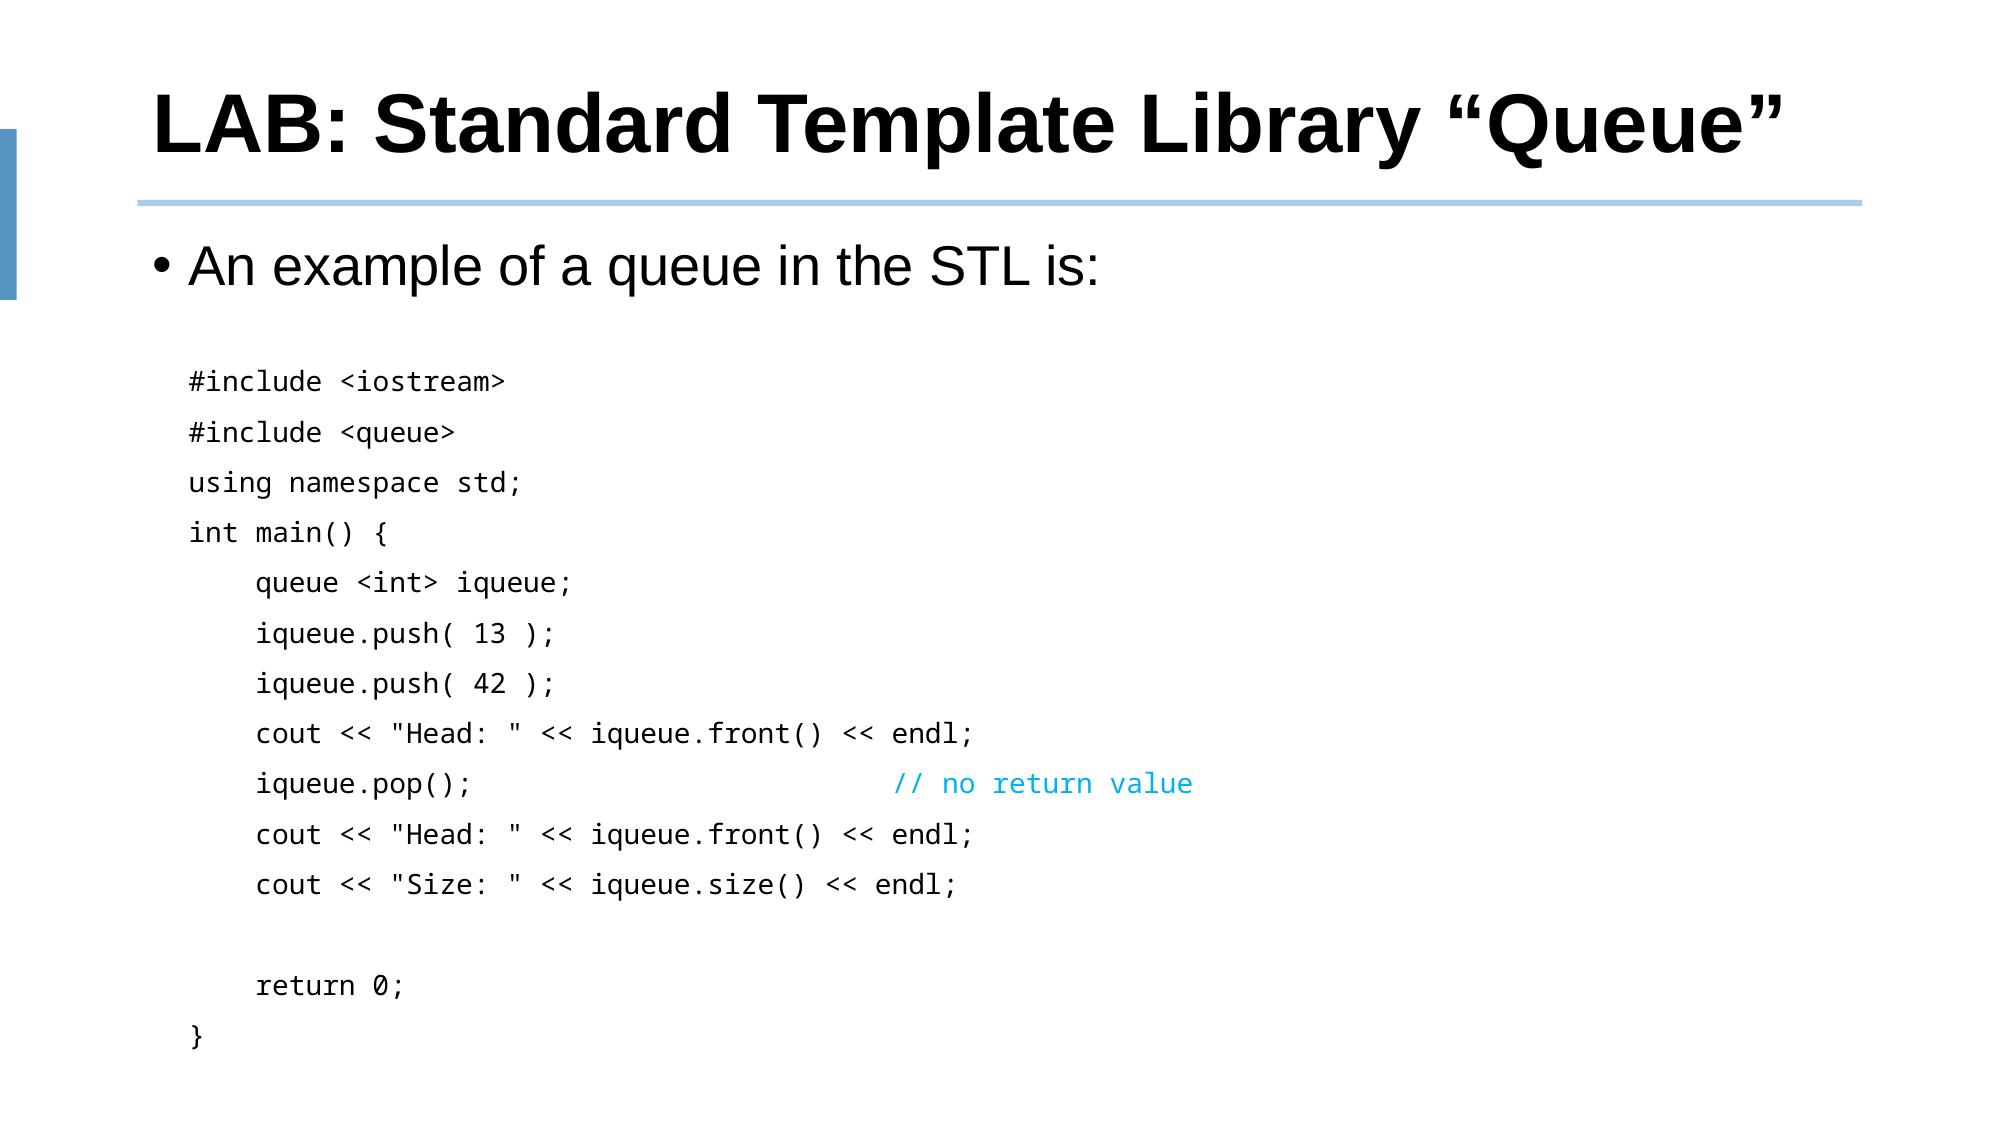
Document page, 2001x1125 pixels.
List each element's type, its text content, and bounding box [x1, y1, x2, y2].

title LAB: Standard Template Library “Queue” [137, 42, 1863, 208]
list An example of a queue in the STL is: #include <iostream> #include <queue> using namespace std; int main() { queue <int> iqueue; iqueue.push( 13 ); iqueue.push( 42 ); cout << "Head: " << iqueue.front() << endl; iqueue.pop(); // no return value cout << "Head: " << iqueue.front() << endl; cout << "Size: " << iqueue.size() << endl; return 0; } [137, 229, 1863, 1063]
